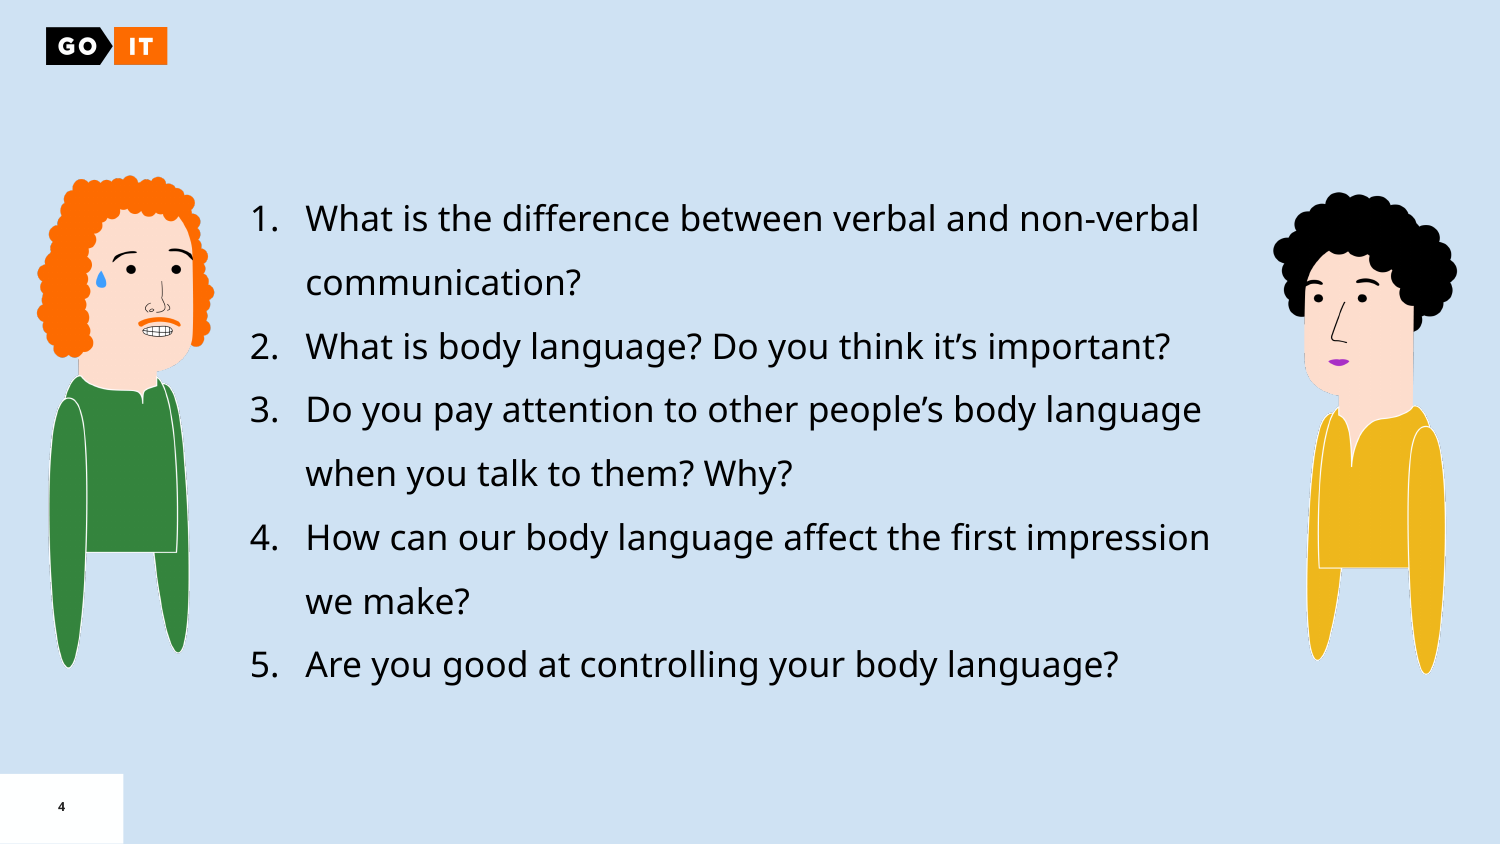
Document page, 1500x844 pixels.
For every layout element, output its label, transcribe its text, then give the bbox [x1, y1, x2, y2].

picture [46, 27, 168, 65]
text_box What is the difference between verbal and non-verbal communication? What is body language? Do you think it’s important? Do you pay attention to other people’s body language when you talk to them? Why? How can our body language affect the first impression we make? Are you good at controlling your body language? [298, 159, 1193, 701]
picture [0, 97, 292, 746]
picture [1198, 121, 1500, 746]
